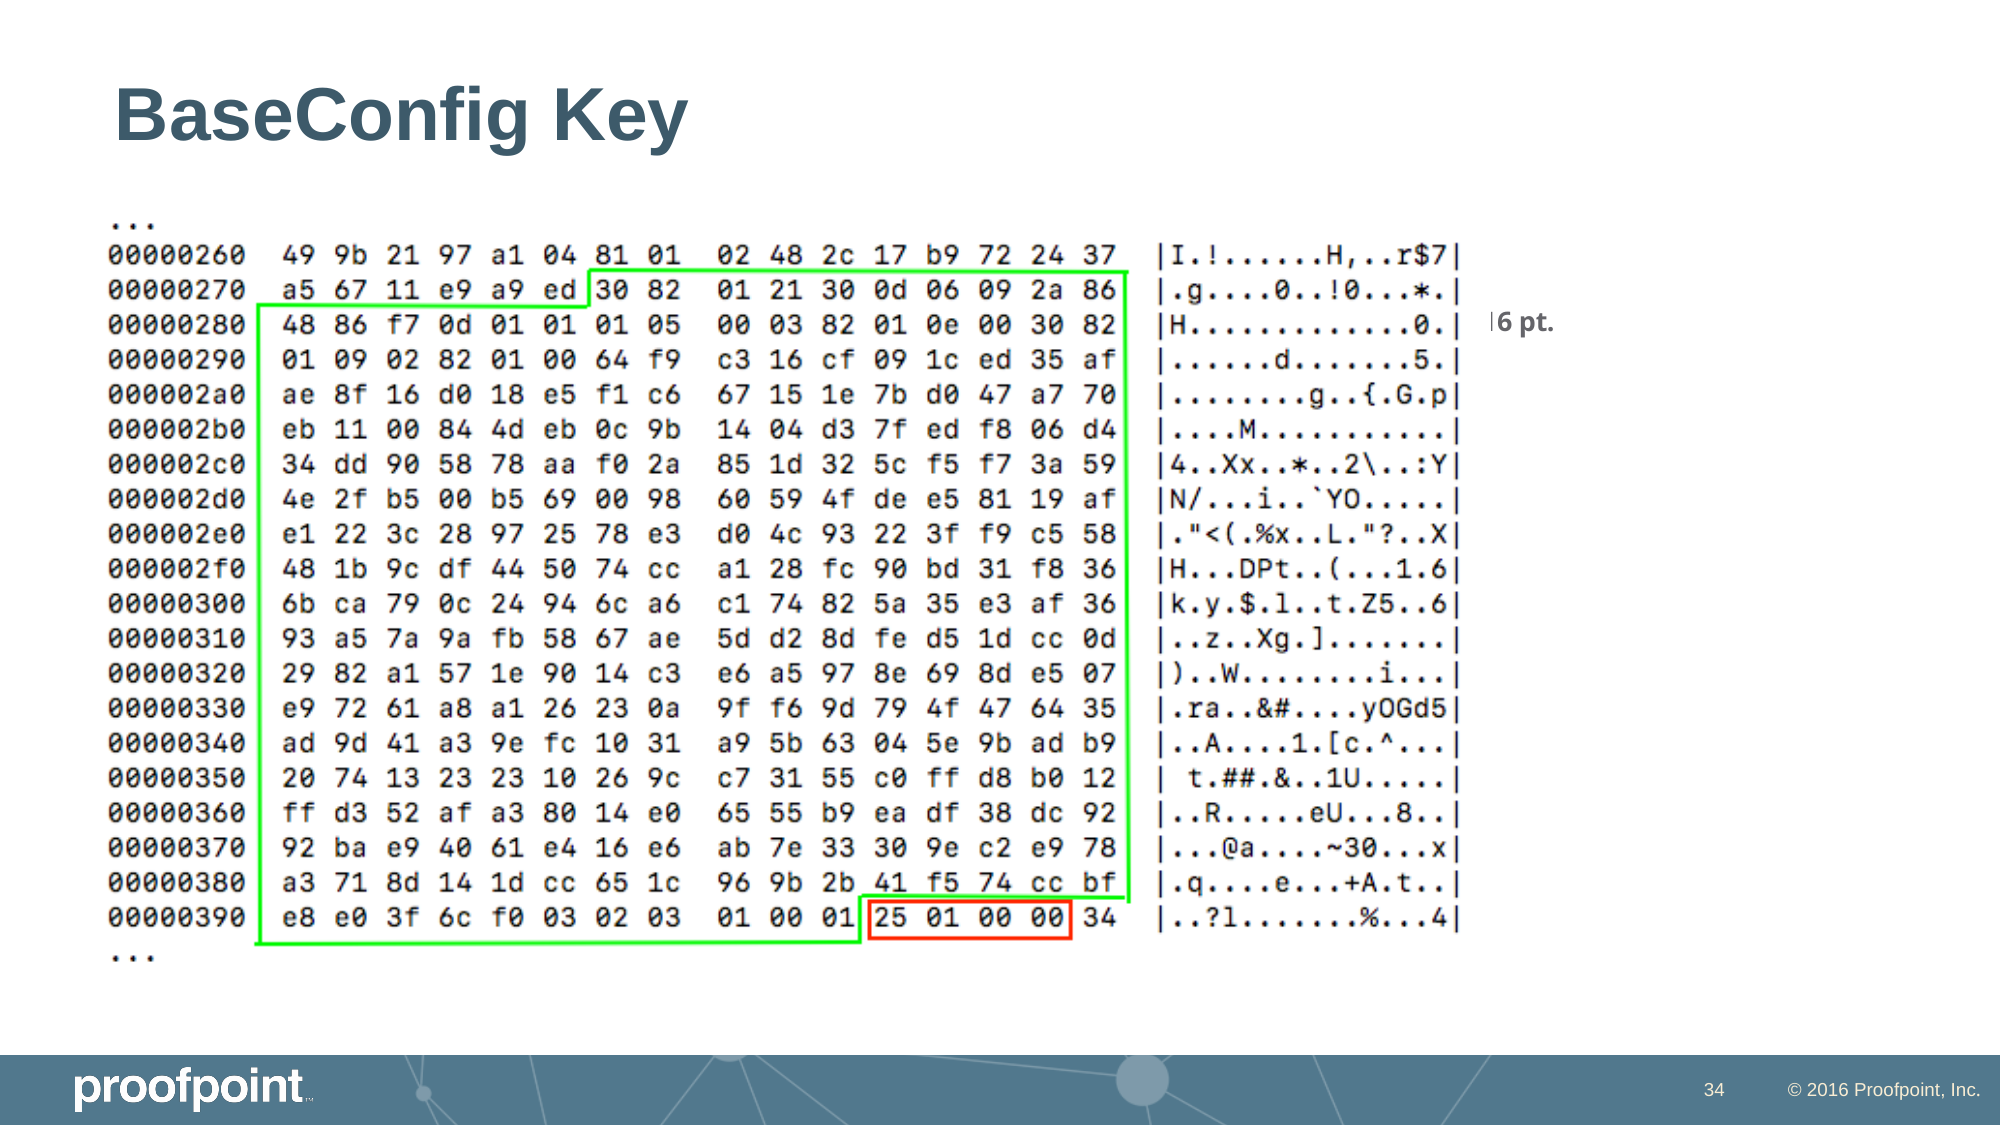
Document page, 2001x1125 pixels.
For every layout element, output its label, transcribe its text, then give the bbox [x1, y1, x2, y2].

title BaseConfig Key [99, 45, 1900, 188]
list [100, 195, 1491, 991]
picture [75, 1067, 313, 1112]
chart [1491, 274, 1719, 911]
